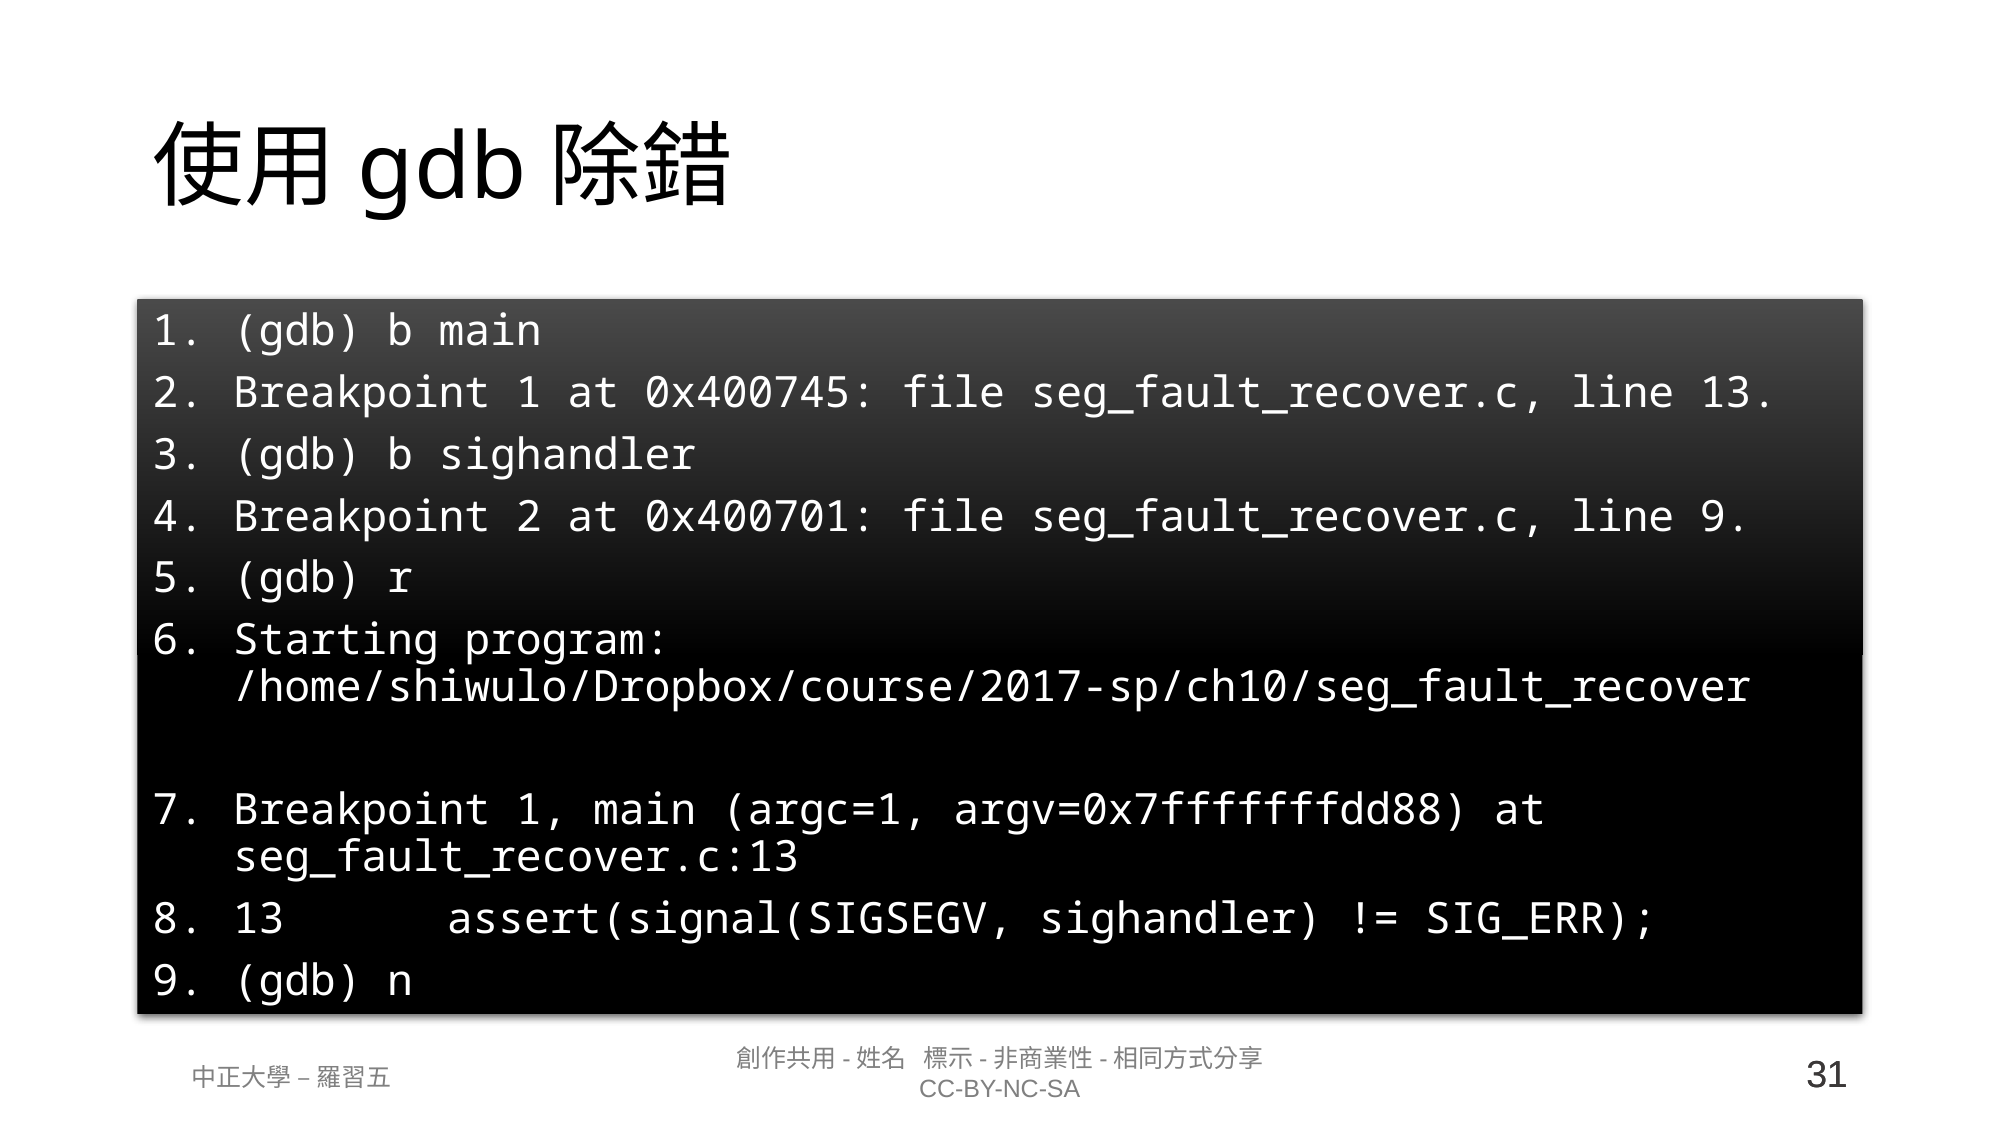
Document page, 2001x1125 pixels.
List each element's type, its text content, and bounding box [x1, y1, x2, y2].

title 使用gdb除錯 [137, 59, 1863, 278]
list (gdb) b main Breakpoint 1 at 0x400745: file seg_fault_recover.c, line 13. (gdb) b sighandler Breakpoint 2 at 0x400701: file seg_fault_recover.c, line 9. (gdb) r Starting program: /home/shiwulo/Dropbox/course/2017-sp/ch10/seg_fault_recover Breakpoint 1, main (argc=1, argv=0x7fffffffdd88) at seg_fault_recover.c:13 13 assert(signal(SIGSEGV, sighandler) != SIG_ERR); (gdb) n [137, 299, 1863, 1014]
